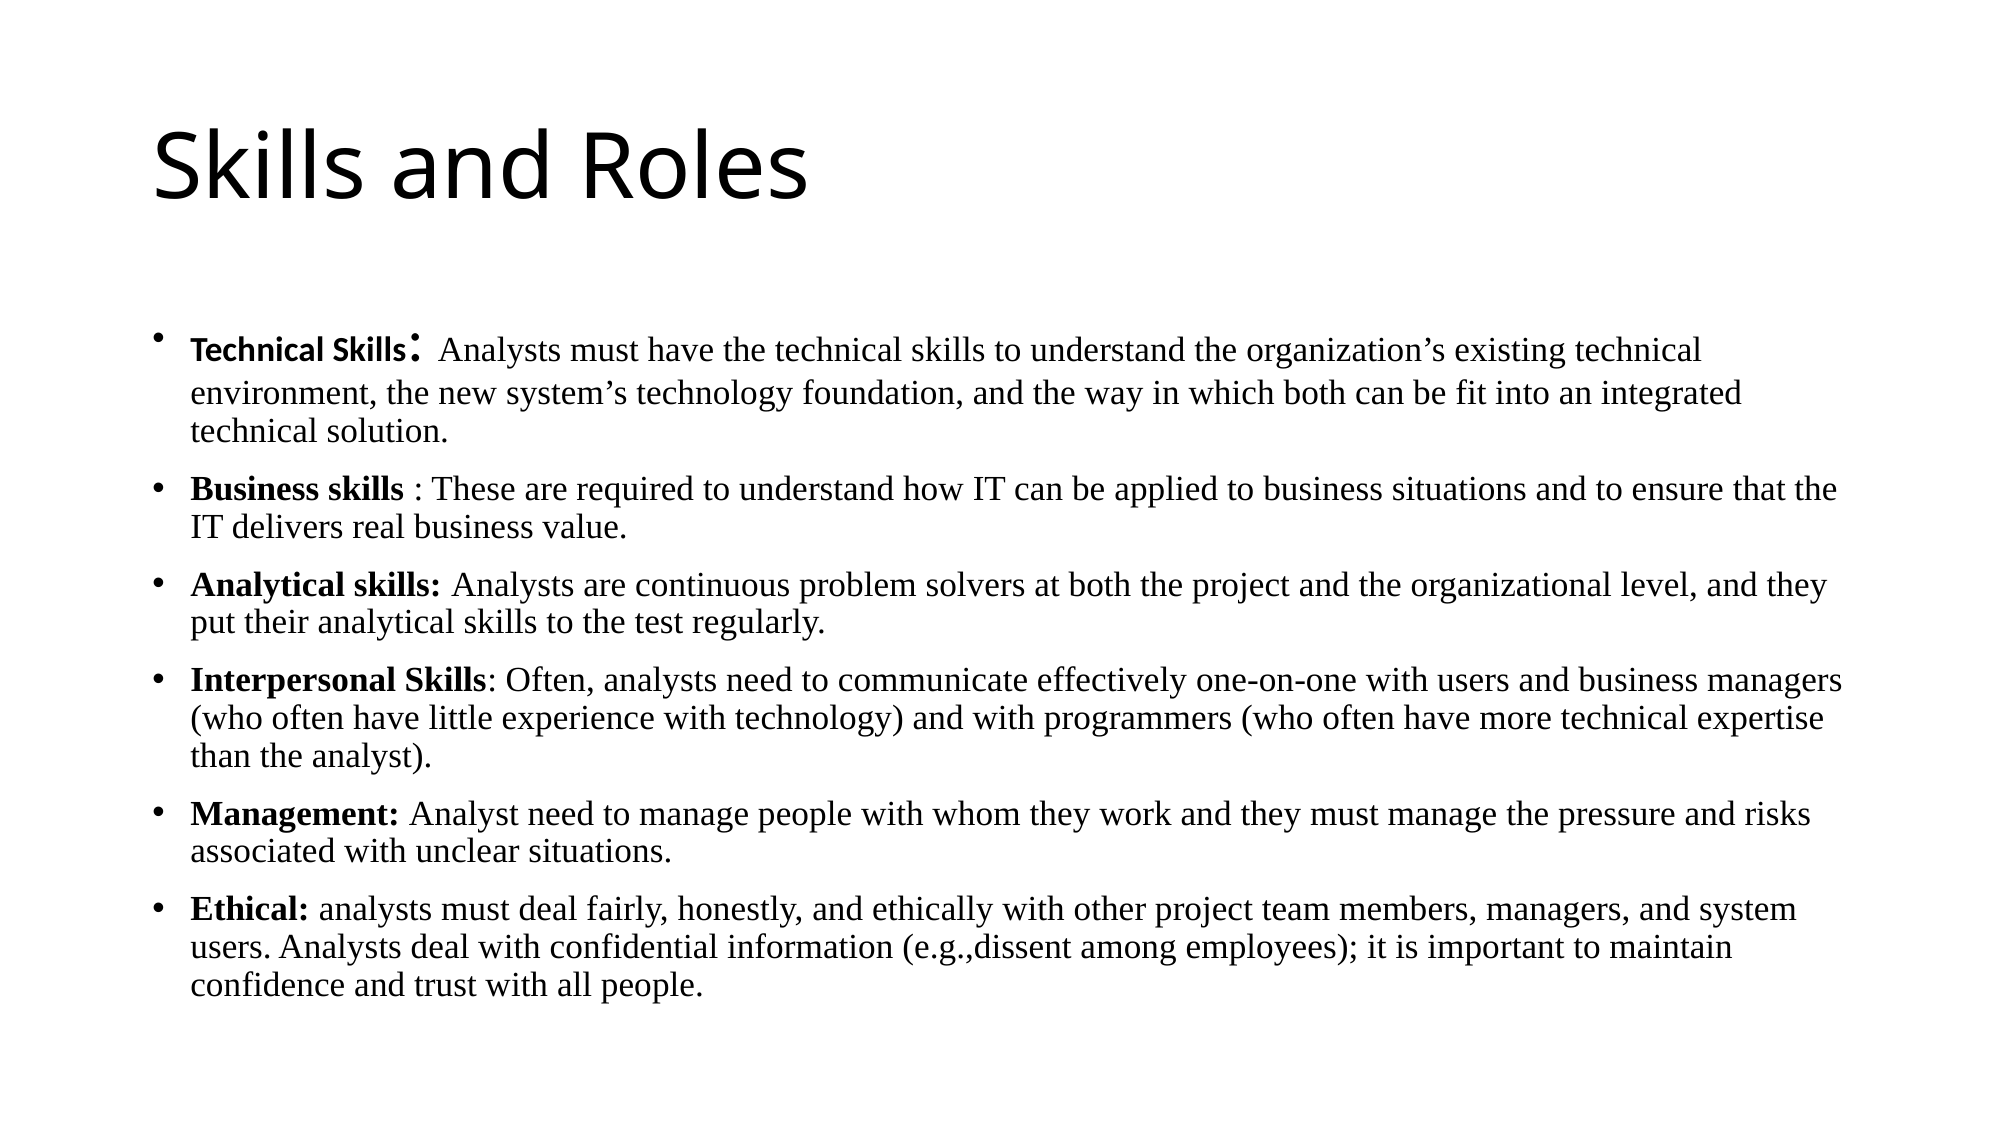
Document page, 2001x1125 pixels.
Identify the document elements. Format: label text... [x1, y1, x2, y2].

title Skills and Roles [137, 59, 1863, 278]
list Technical Skills: Analysts must have the technical skills to understand the organization’s existing technical environment, the new system’s technology foundation, and the way in which both can be fit into an integrated technical solution. Business skills : These are required to understand how IT can be applied to business situations and to ensure that the IT delivers real business value. Analytical skills: Analysts are continuous problem solvers at both the project and the organizational level, and they put their analytical skills to the test regularly. Interpersonal Skills: Often, analysts need to communicate effectively one-on-one with users and business managers (who often have little experience with technology) and with programmers (who often have more technical expertise than the analyst). Management: Analyst need to manage people with whom they work and they must manage the pressure and risks associated with unclear situations. Ethical: analysts must deal fairly, honestly, and ethically with other project team members, managers, and system users. Analysts deal with confidential information (e.g.,dissent among employees); it is important to maintain confidence and trust with all people. [137, 299, 1863, 1014]
